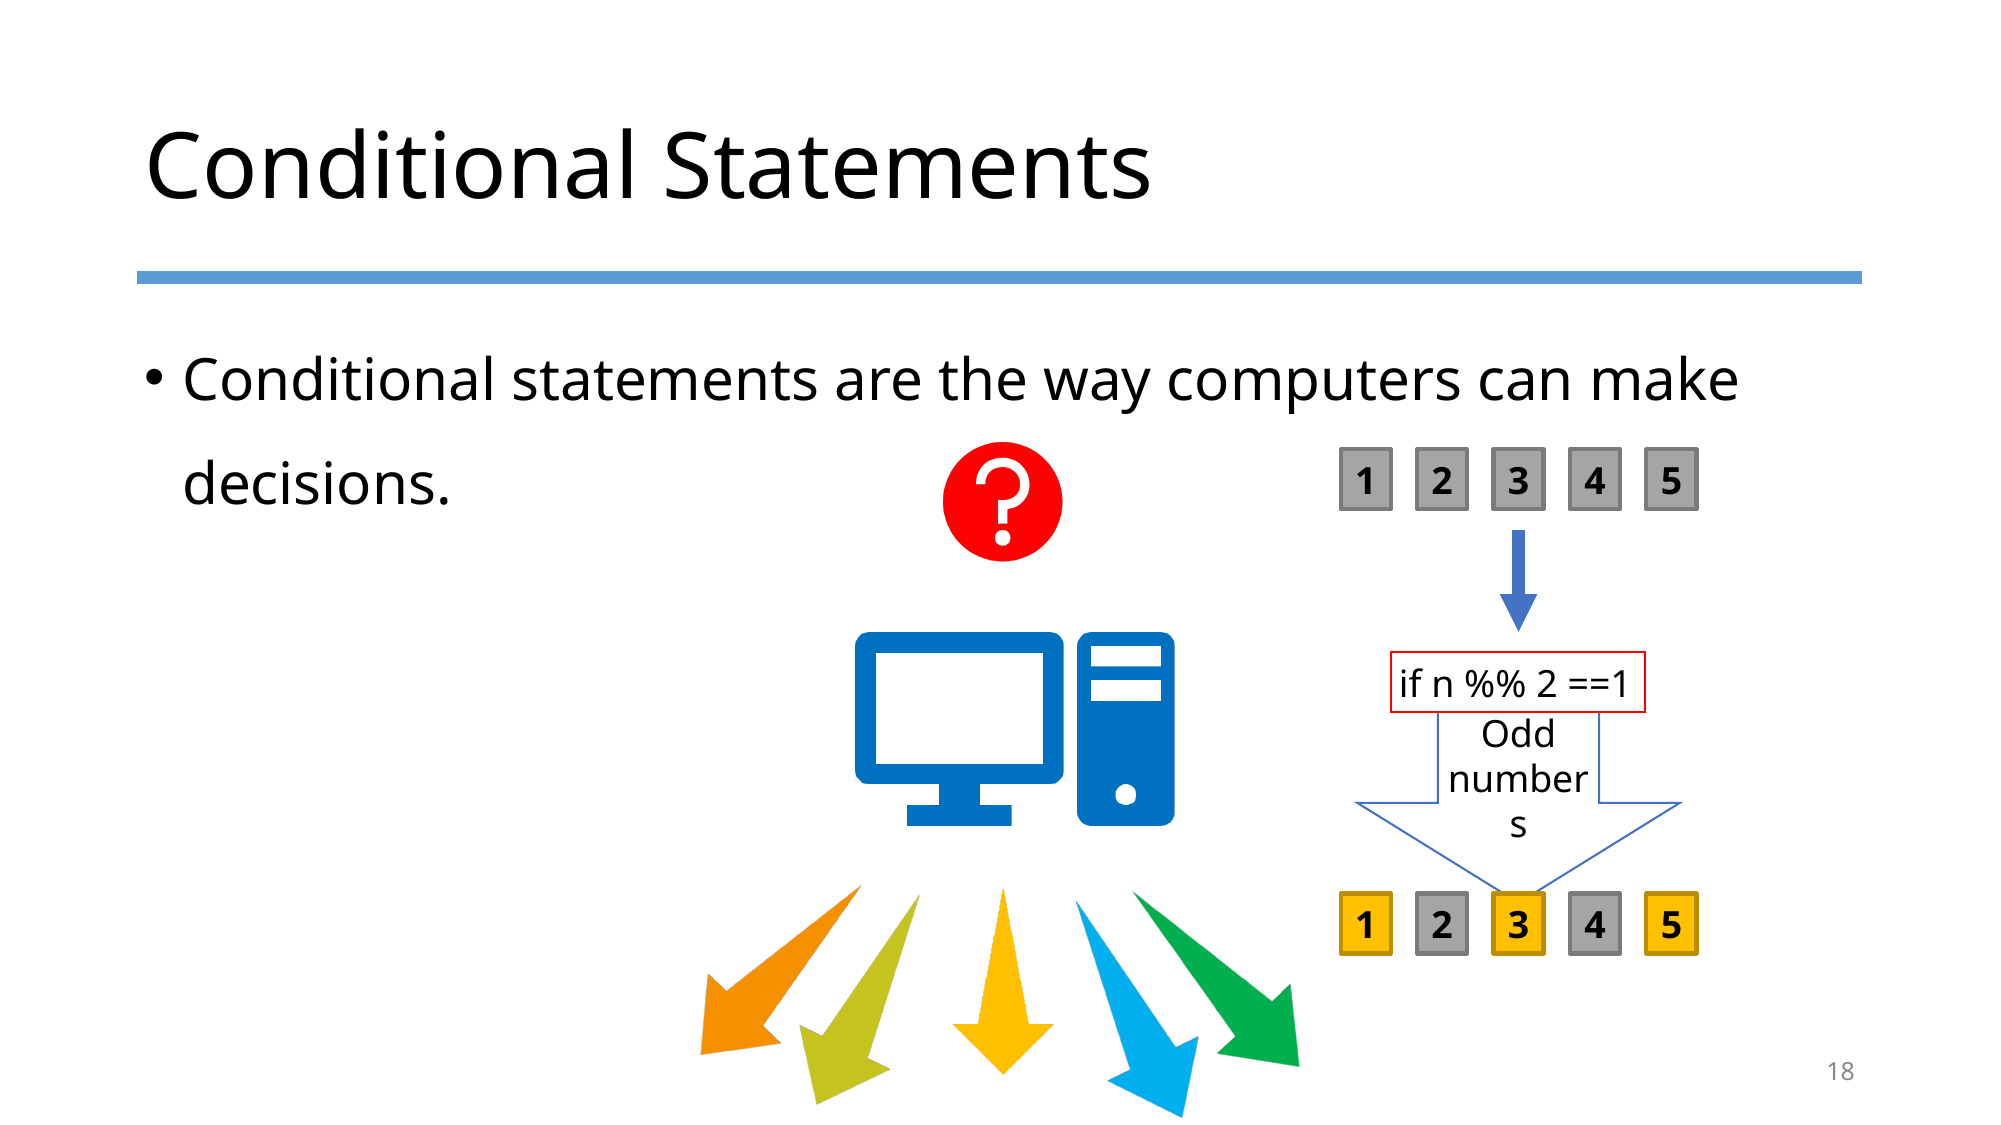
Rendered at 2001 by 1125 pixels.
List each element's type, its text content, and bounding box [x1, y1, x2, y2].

text_box Odd numbers [1380, 712, 1680, 891]
slide_number 18 [1817, 1050, 1863, 1096]
title Conditional Statements [136, 59, 1863, 278]
text_box if n %% 2 ==1 [1391, 652, 1646, 712]
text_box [1340, 448, 1697, 510]
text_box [1340, 892, 1697, 955]
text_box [619, 426, 1380, 1125]
list Conditional statements are the way computers can make decisions. [136, 298, 1863, 1014]
